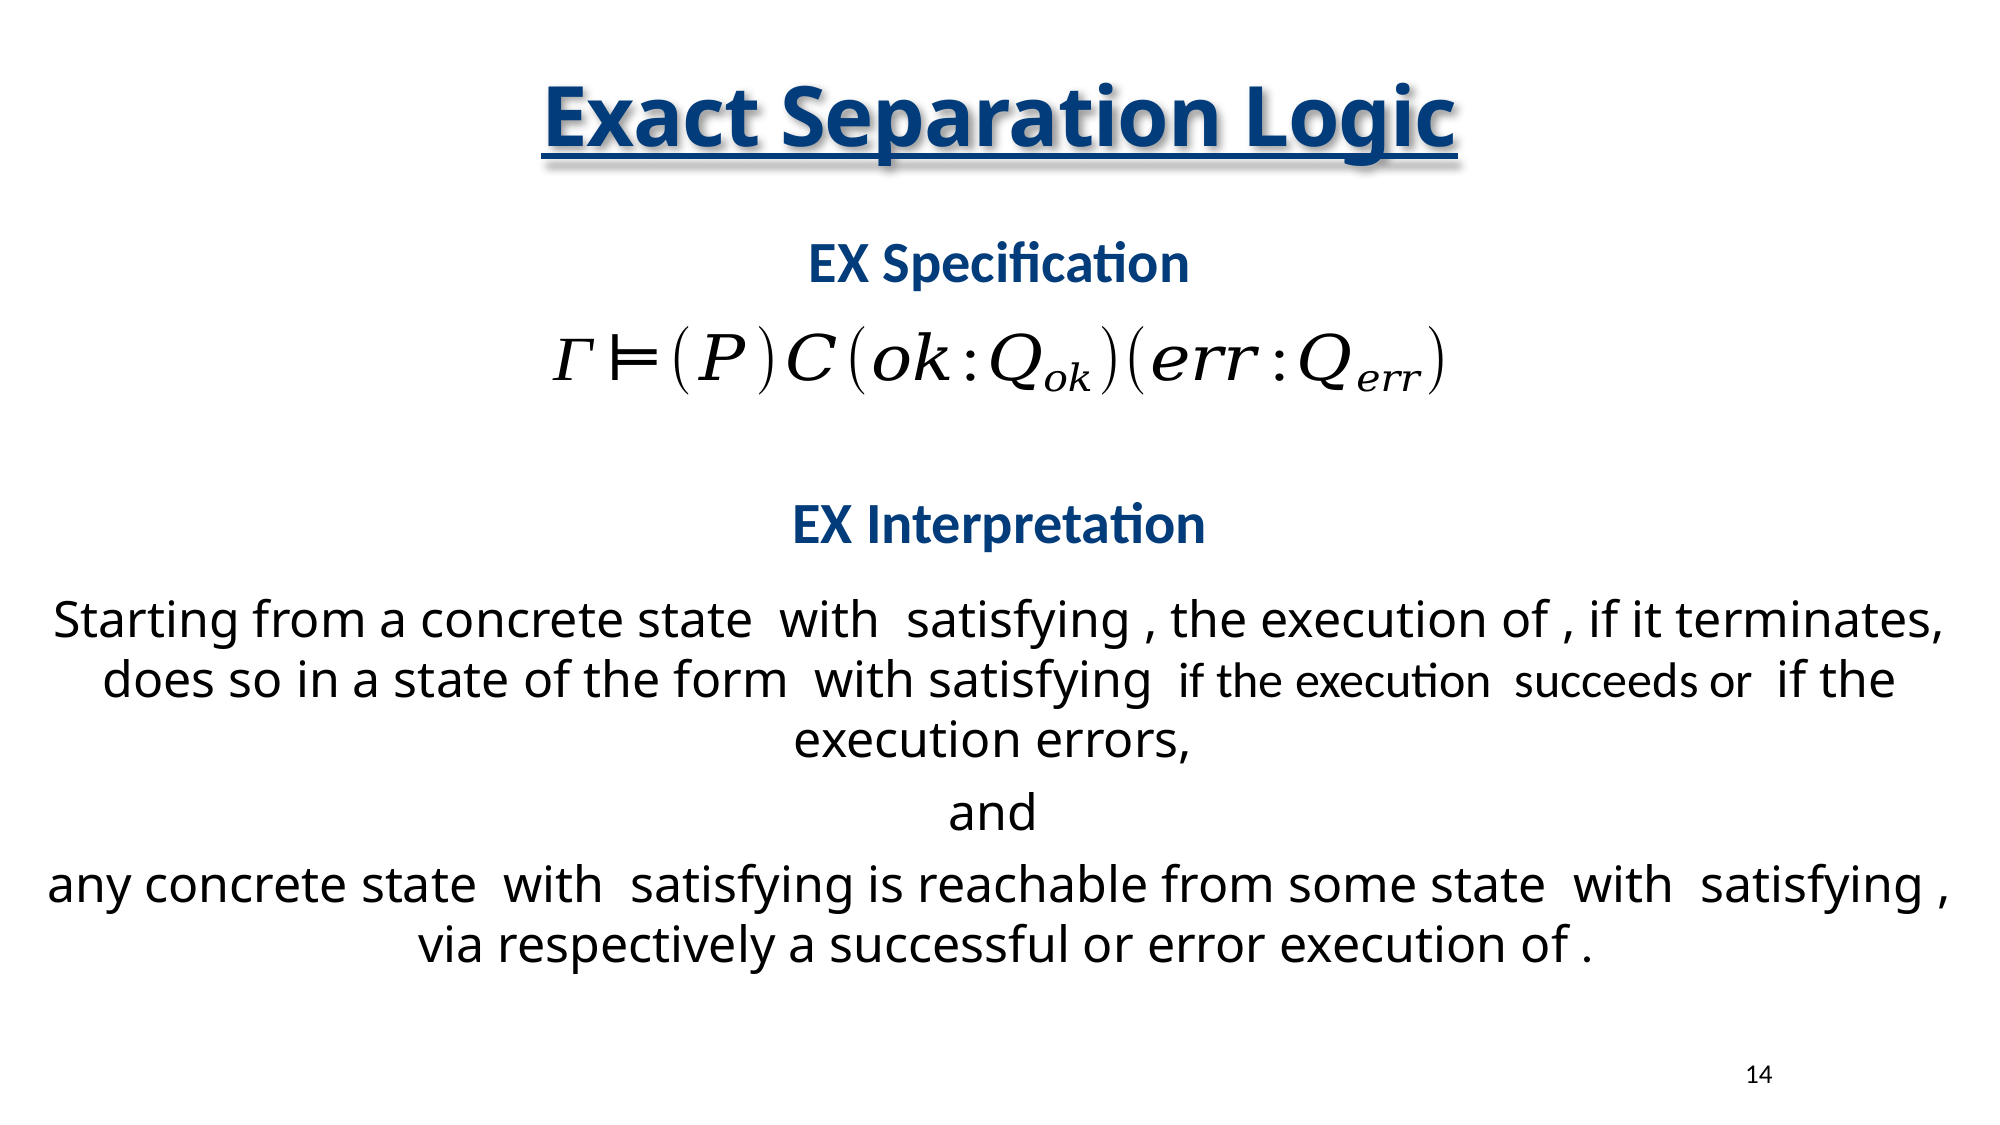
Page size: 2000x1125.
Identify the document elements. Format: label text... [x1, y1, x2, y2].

title Exact Separation Logic [129, 33, 1871, 171]
text_box EX Interpretation [499, 477, 1500, 563]
text_box EX Specification [499, 216, 1500, 302]
text_box [662, 556, 2000, 694]
